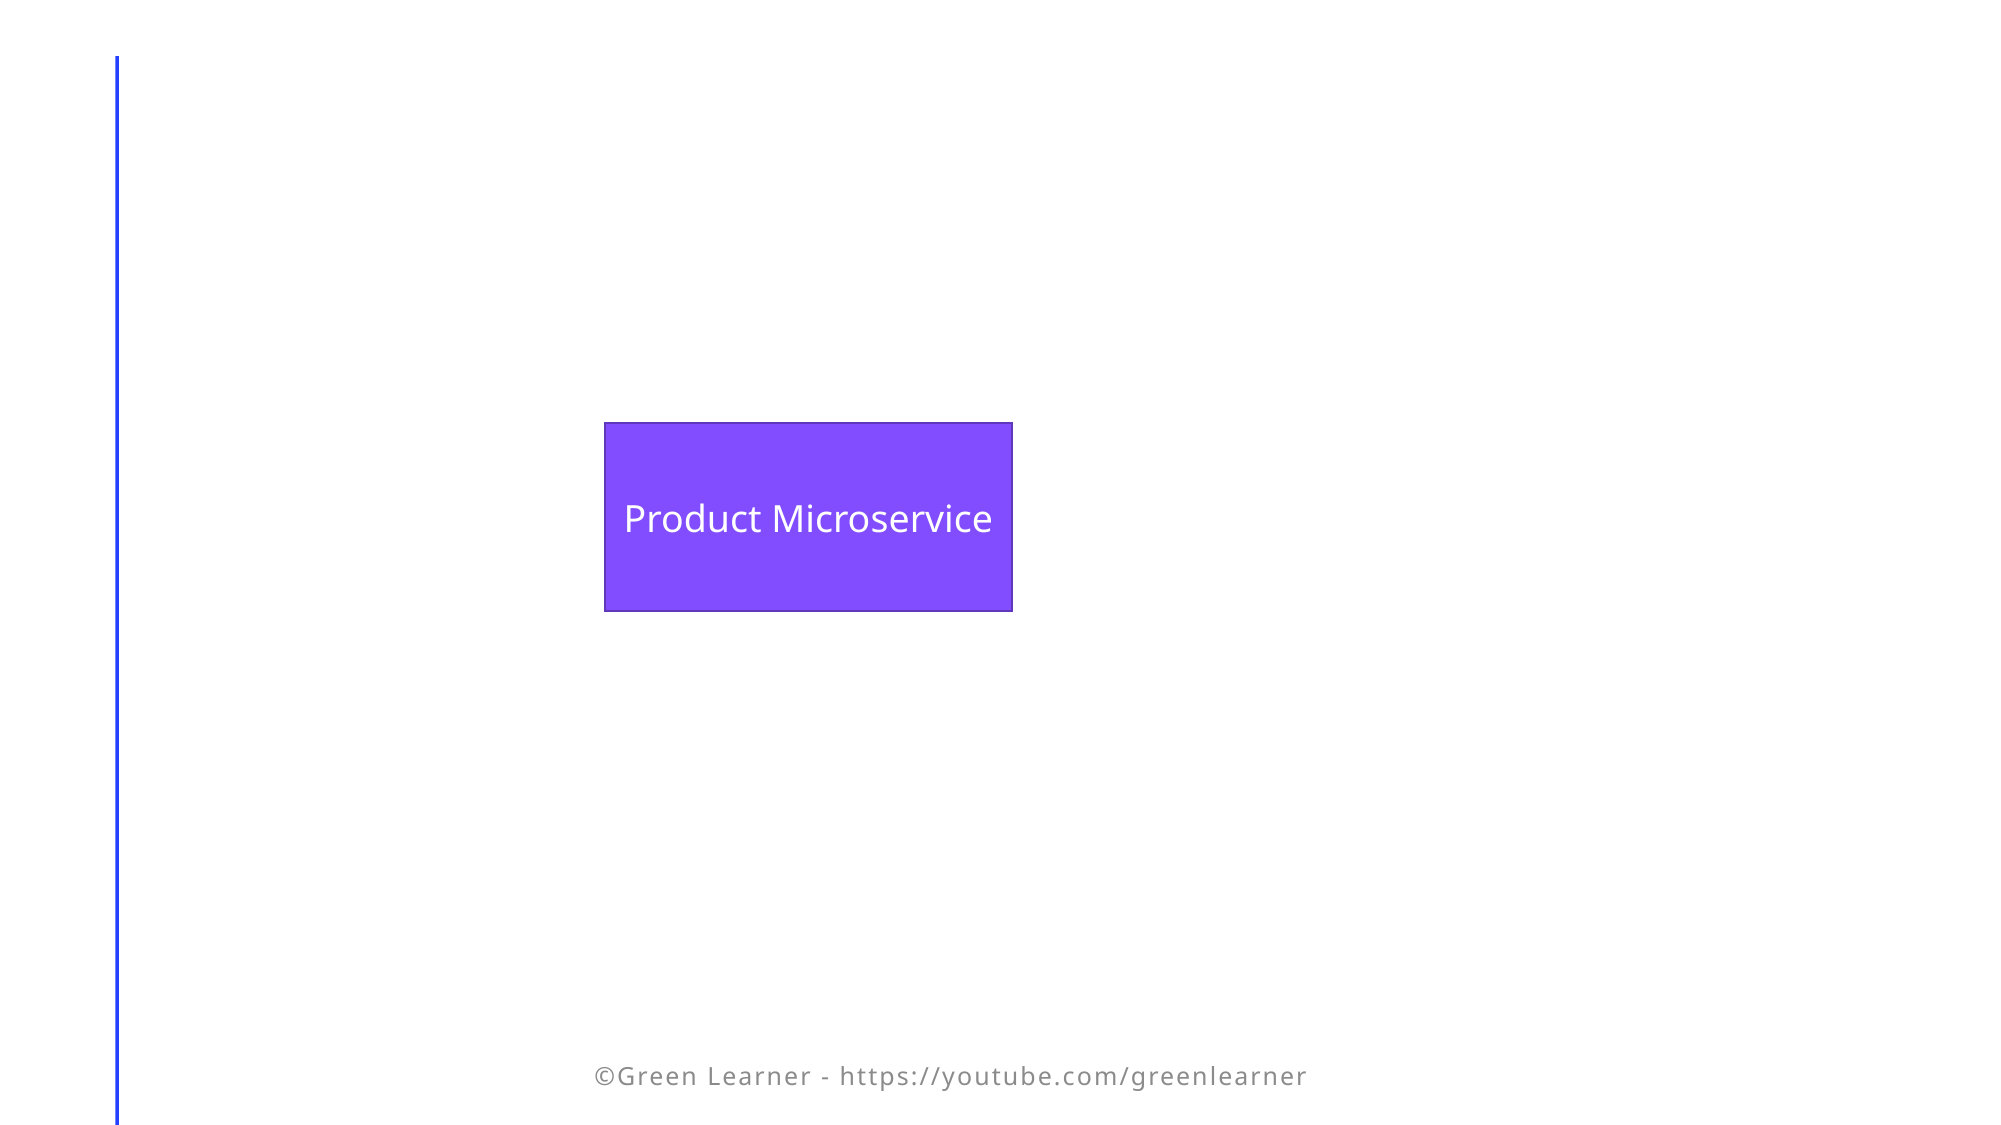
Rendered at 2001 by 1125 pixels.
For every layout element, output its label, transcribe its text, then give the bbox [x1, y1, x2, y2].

footer ©Green Learner - https://youtube.com/greenlearner [541, 1045, 1361, 1102]
text_box Product Microservice [604, 422, 1013, 612]
